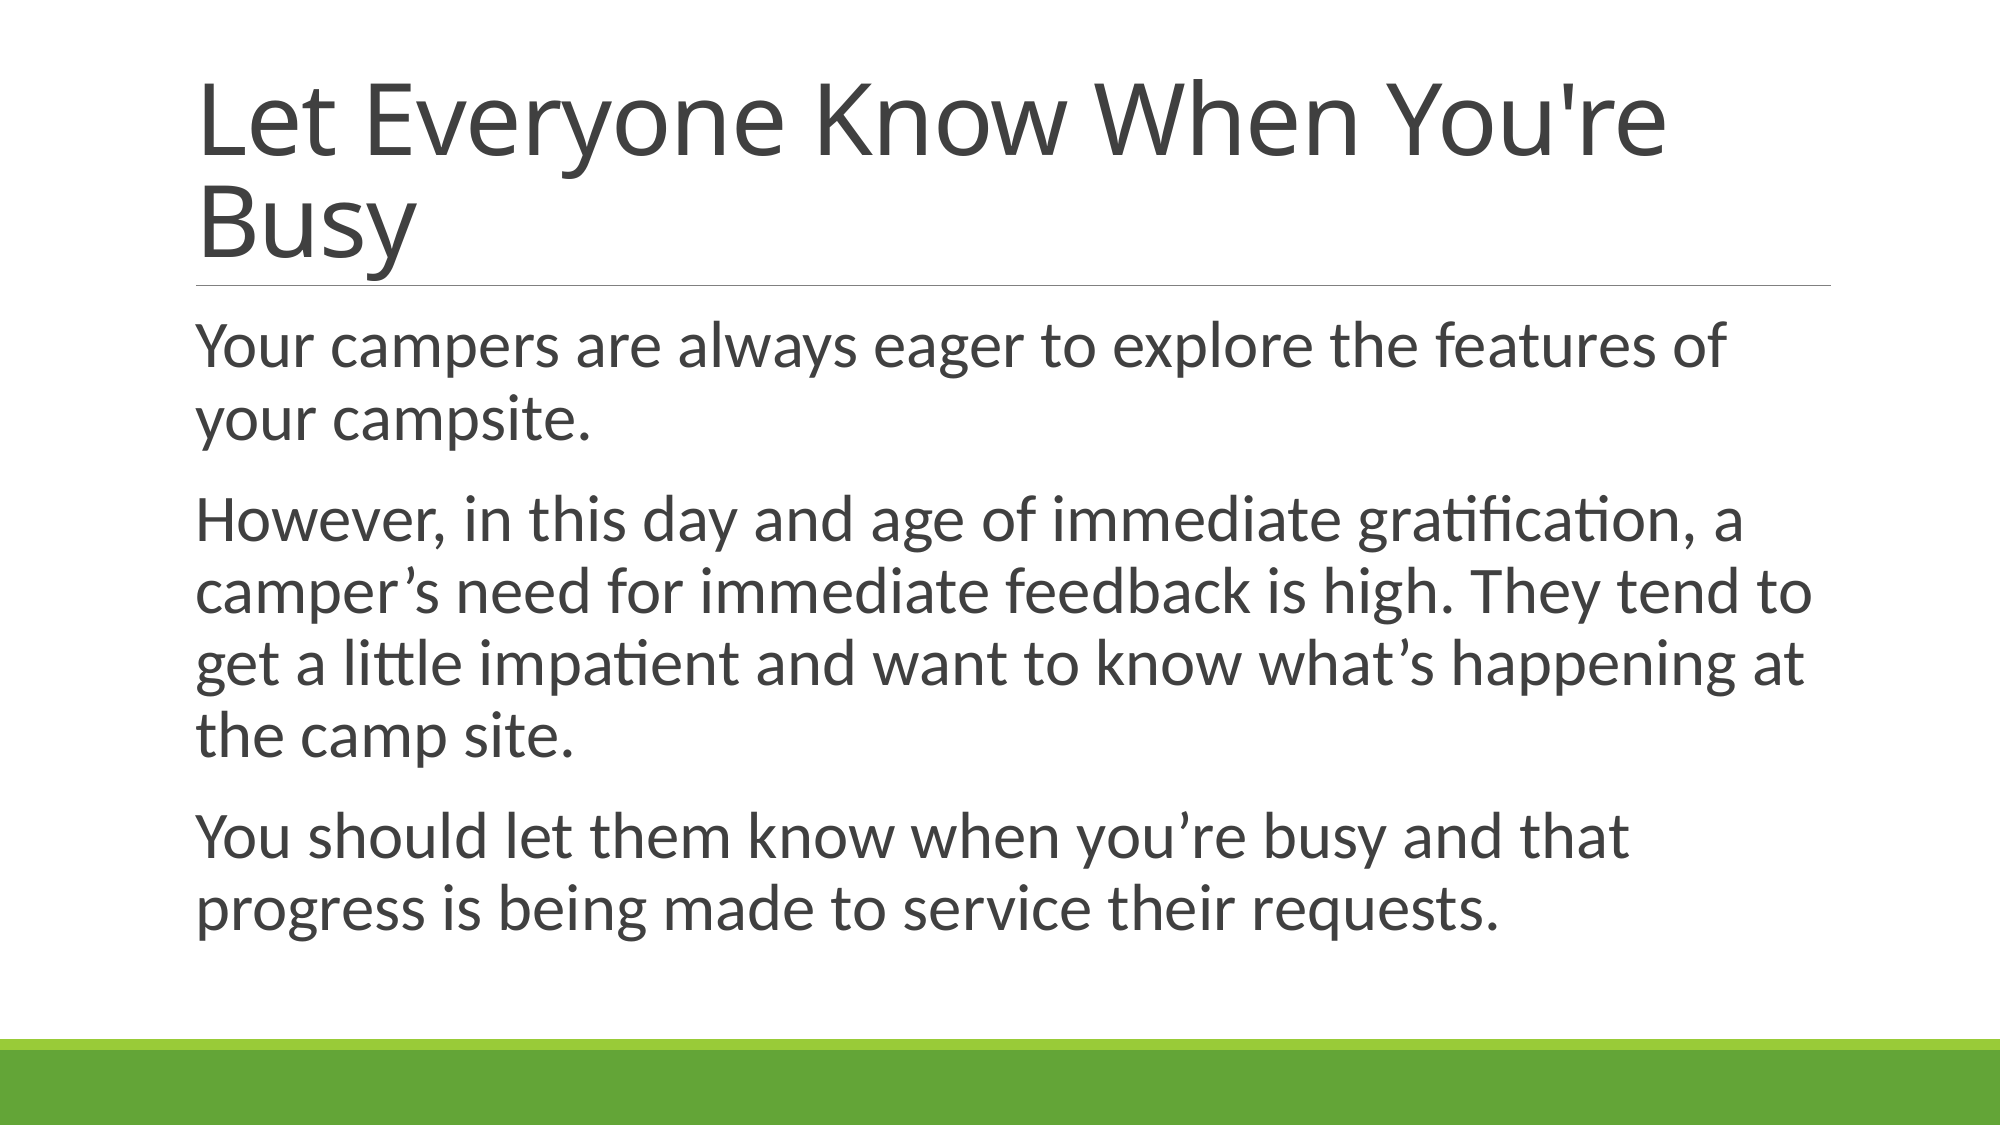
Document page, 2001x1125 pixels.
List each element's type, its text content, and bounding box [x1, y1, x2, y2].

title Let Everyone Know When You're Busy [180, 47, 1830, 285]
list Your campers are always eager to explore the features of your campsite. However, in this day and age of immediate gratification, a camper’s need for immediate feedback is high. They tend to get a little impatient and want to know what’s happening at the camp site. You should let them know when you’re busy and that progress is being made to service their requests. [180, 302, 1830, 963]
